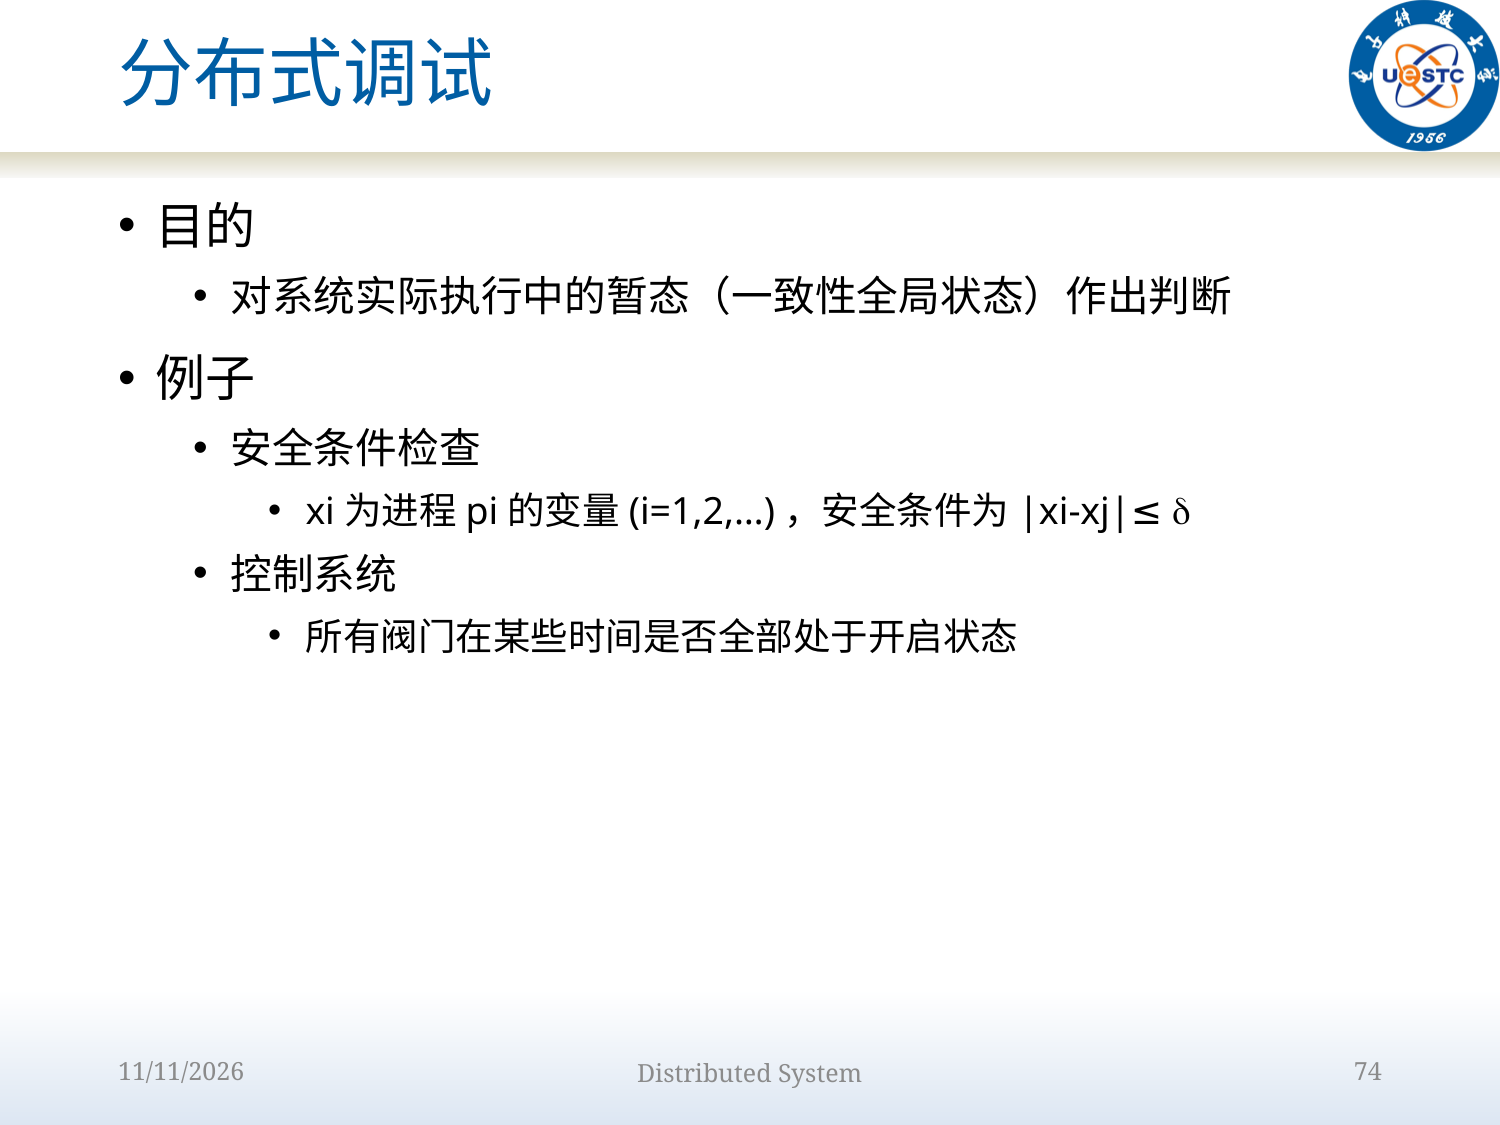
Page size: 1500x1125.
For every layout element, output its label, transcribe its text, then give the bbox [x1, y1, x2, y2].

footer Distributed System [414, 1042, 1085, 1103]
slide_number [103, 1042, 414, 1103]
picture [1348, 0, 1500, 152]
list 目的 对系统实际执行中的暂态（一致性全局状态）作出判断 例子 安全条件检查 xi为进程pi的变量(i=1,2,…)，安全条件为|xi-xj|≤  控制系统 所有阀门在某些时间是否全部处于开启状态 [103, 181, 1397, 1014]
title 分布式调试 [103, 0, 1348, 153]
slide_number 74 [1085, 1042, 1397, 1103]
